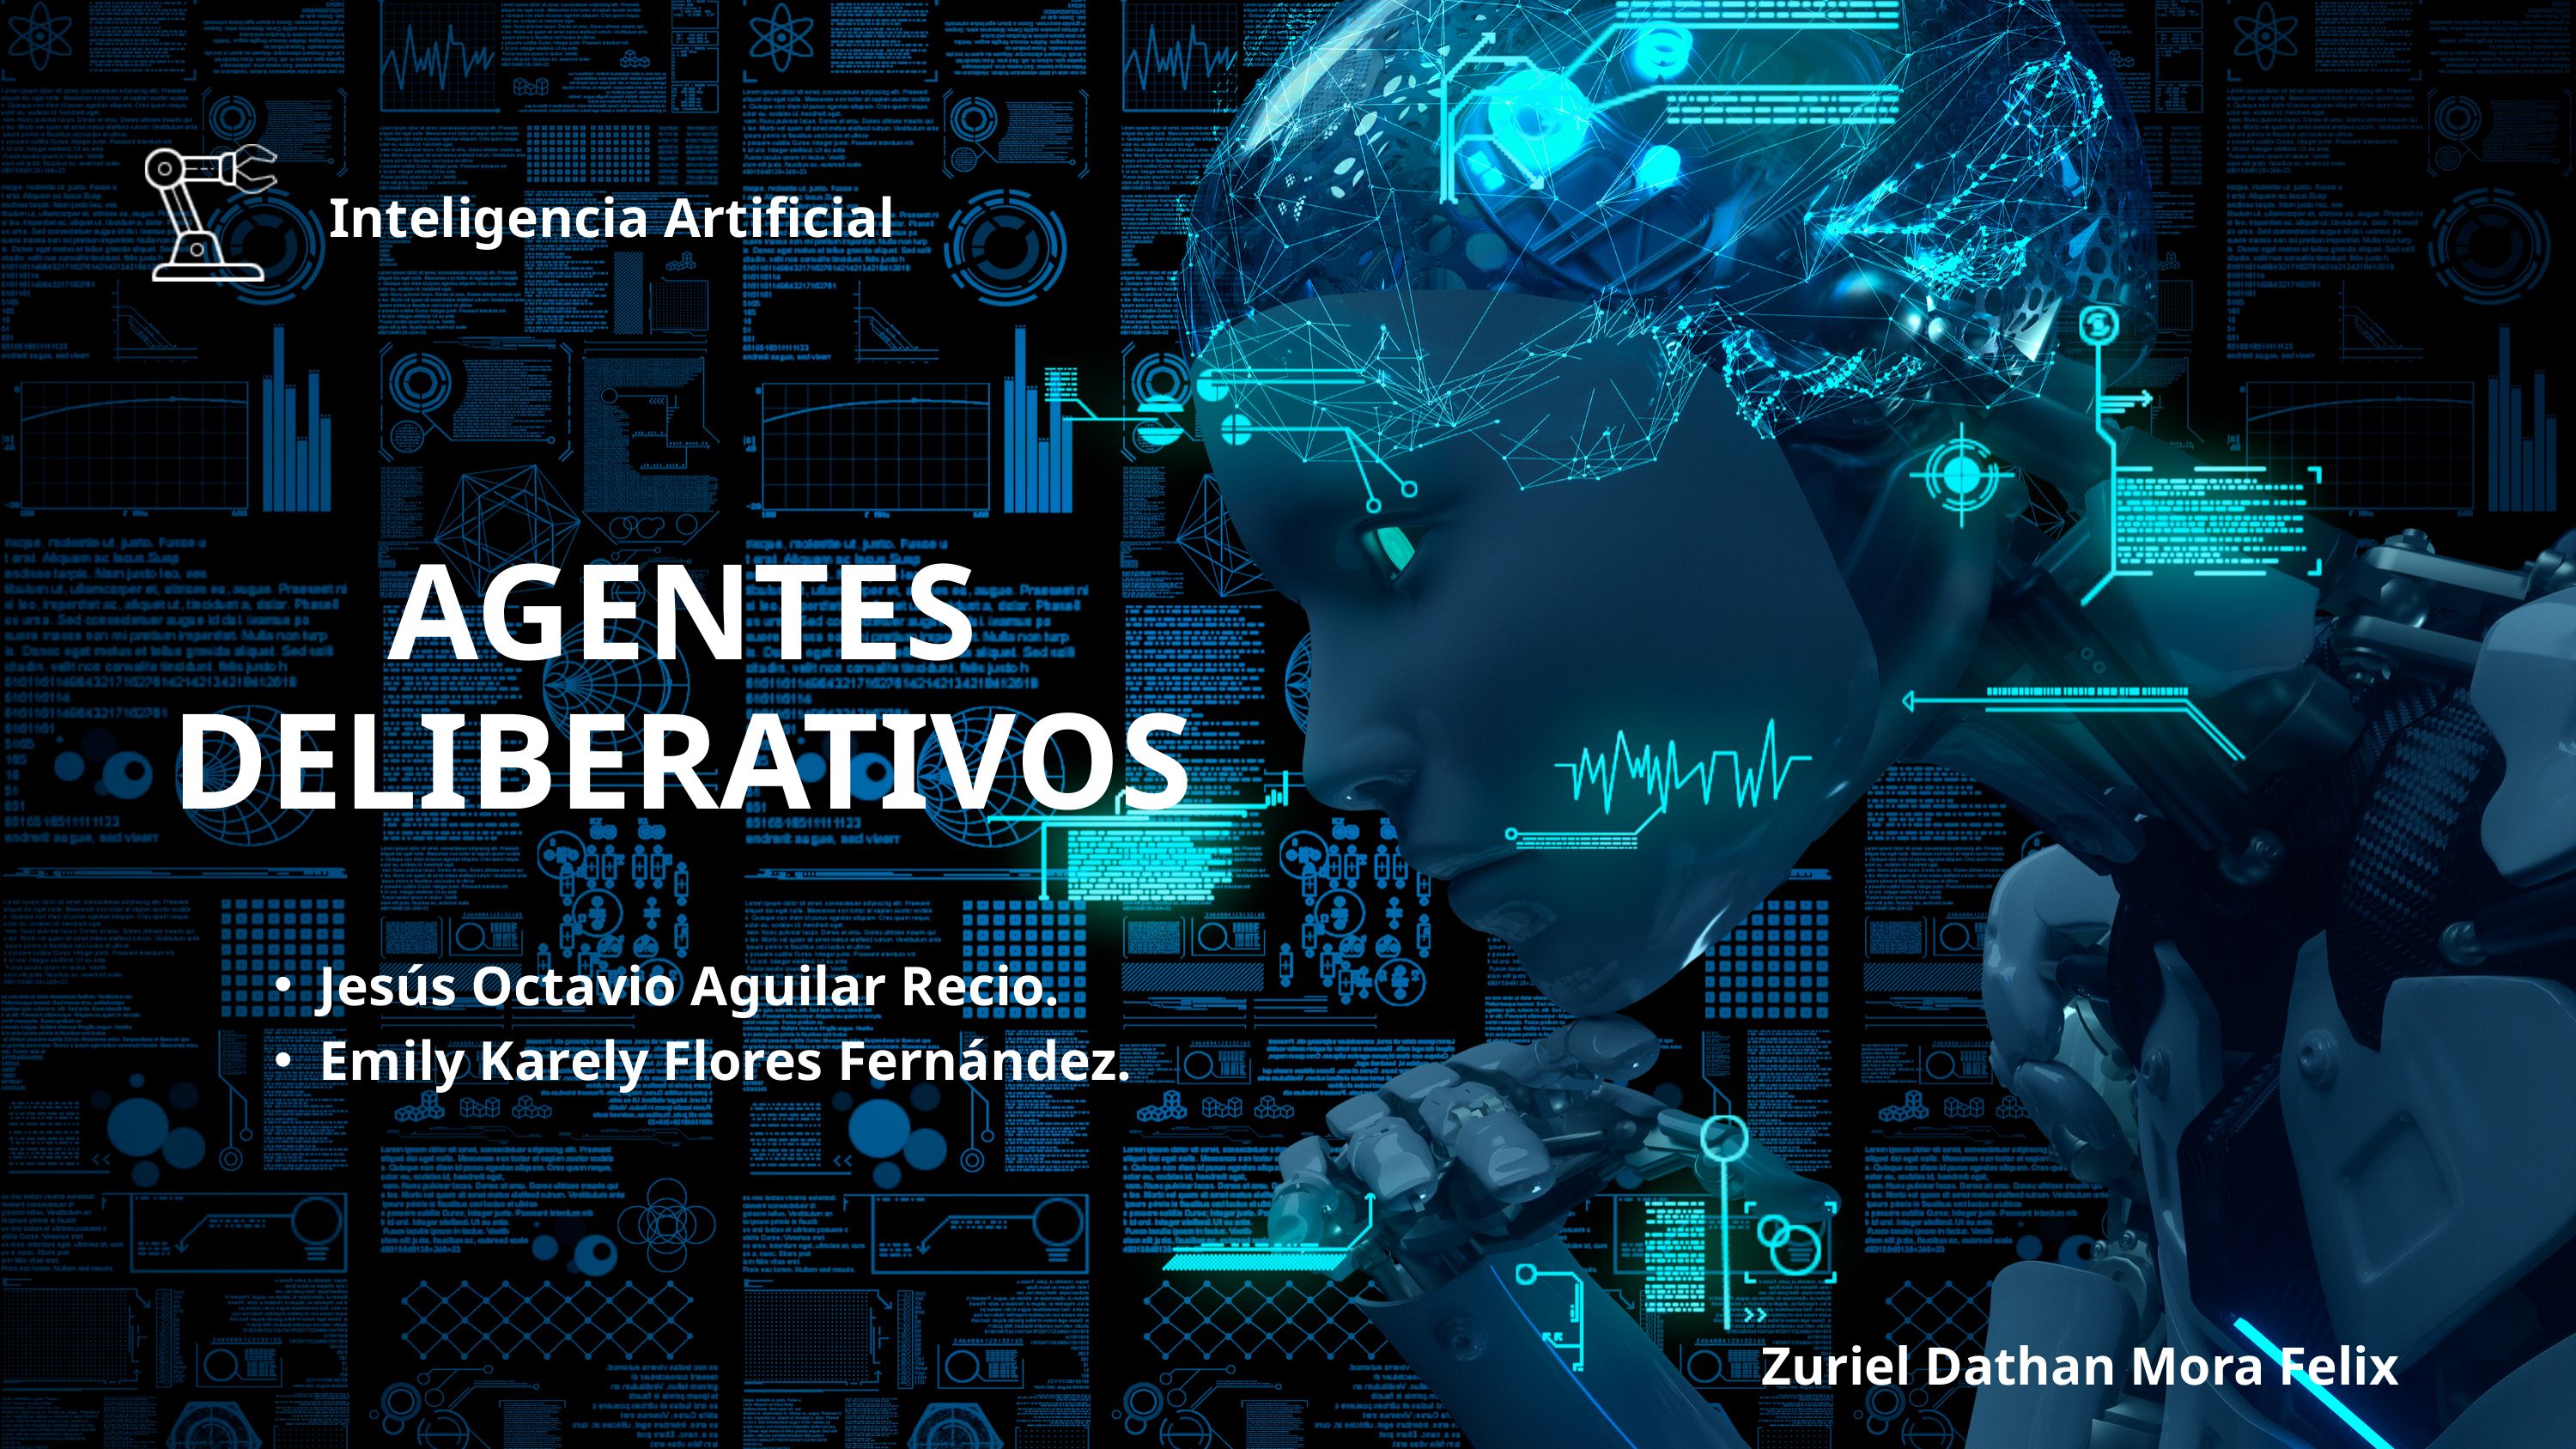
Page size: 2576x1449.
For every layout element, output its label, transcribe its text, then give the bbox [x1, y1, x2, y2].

text_box [0, 0, 2576, 1449]
text_box Zuriel Dathan Mora Felix [1491, 1323, 2400, 1396]
text_box AGENTES DELIBERATIVOS [144, 536, 1221, 836]
text_box [144, 144, 277, 282]
text_box Jesús Octavio Aguilar Recio. Emily Karely Flores Fernández. [228, 941, 1138, 1091]
text_box Inteligencia Artificial [329, 173, 1078, 248]
